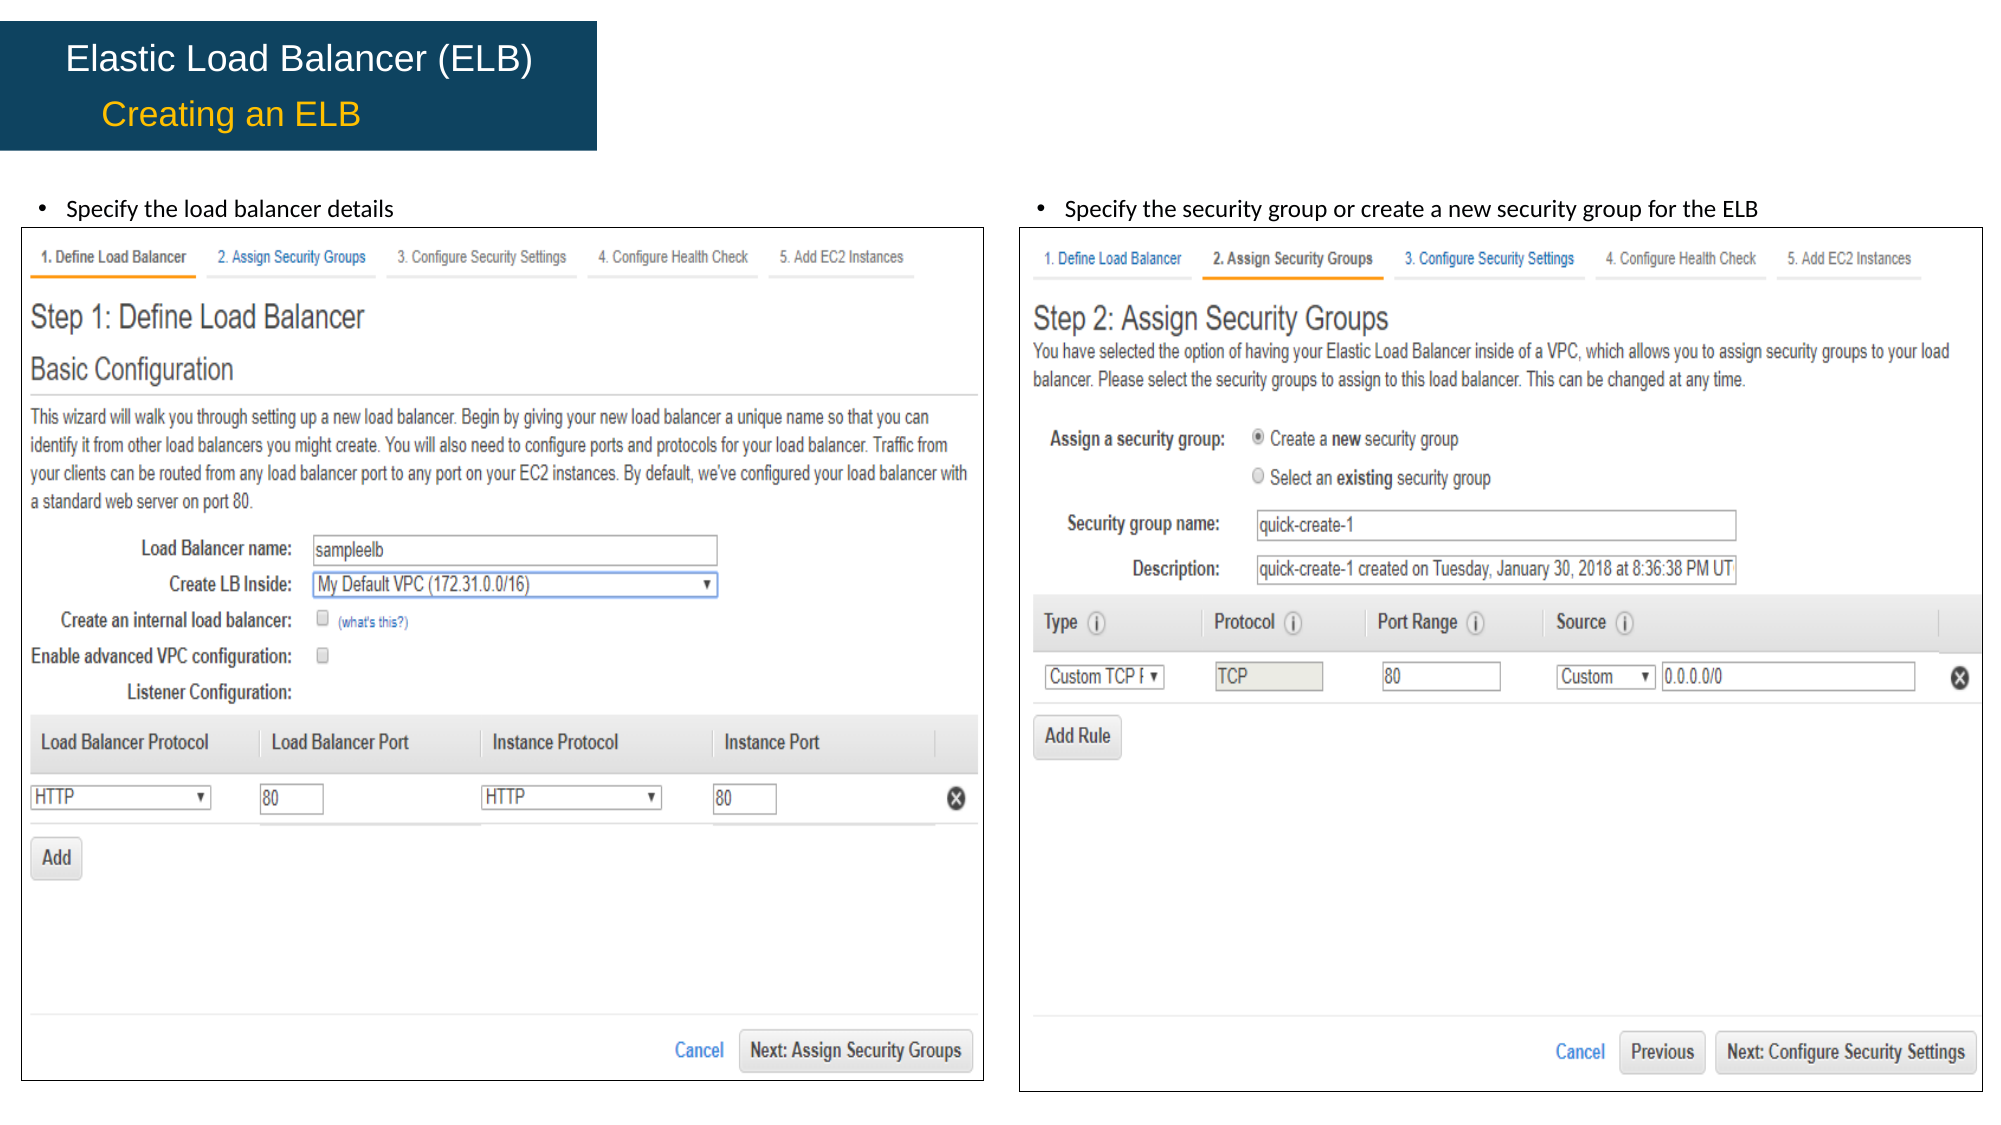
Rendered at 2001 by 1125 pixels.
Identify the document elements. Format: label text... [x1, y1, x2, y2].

picture [1019, 227, 1983, 1092]
text_box Creating an ELB [86, 87, 597, 141]
text_box Elastic Load Balancer (ELB) [1, 27, 597, 87]
text_box [0, 20, 598, 152]
text_box Specify the load balancer details [23, 191, 410, 227]
text_box Specify the security group or create a new security group for the ELB [1021, 191, 1776, 227]
picture [21, 227, 984, 1081]
